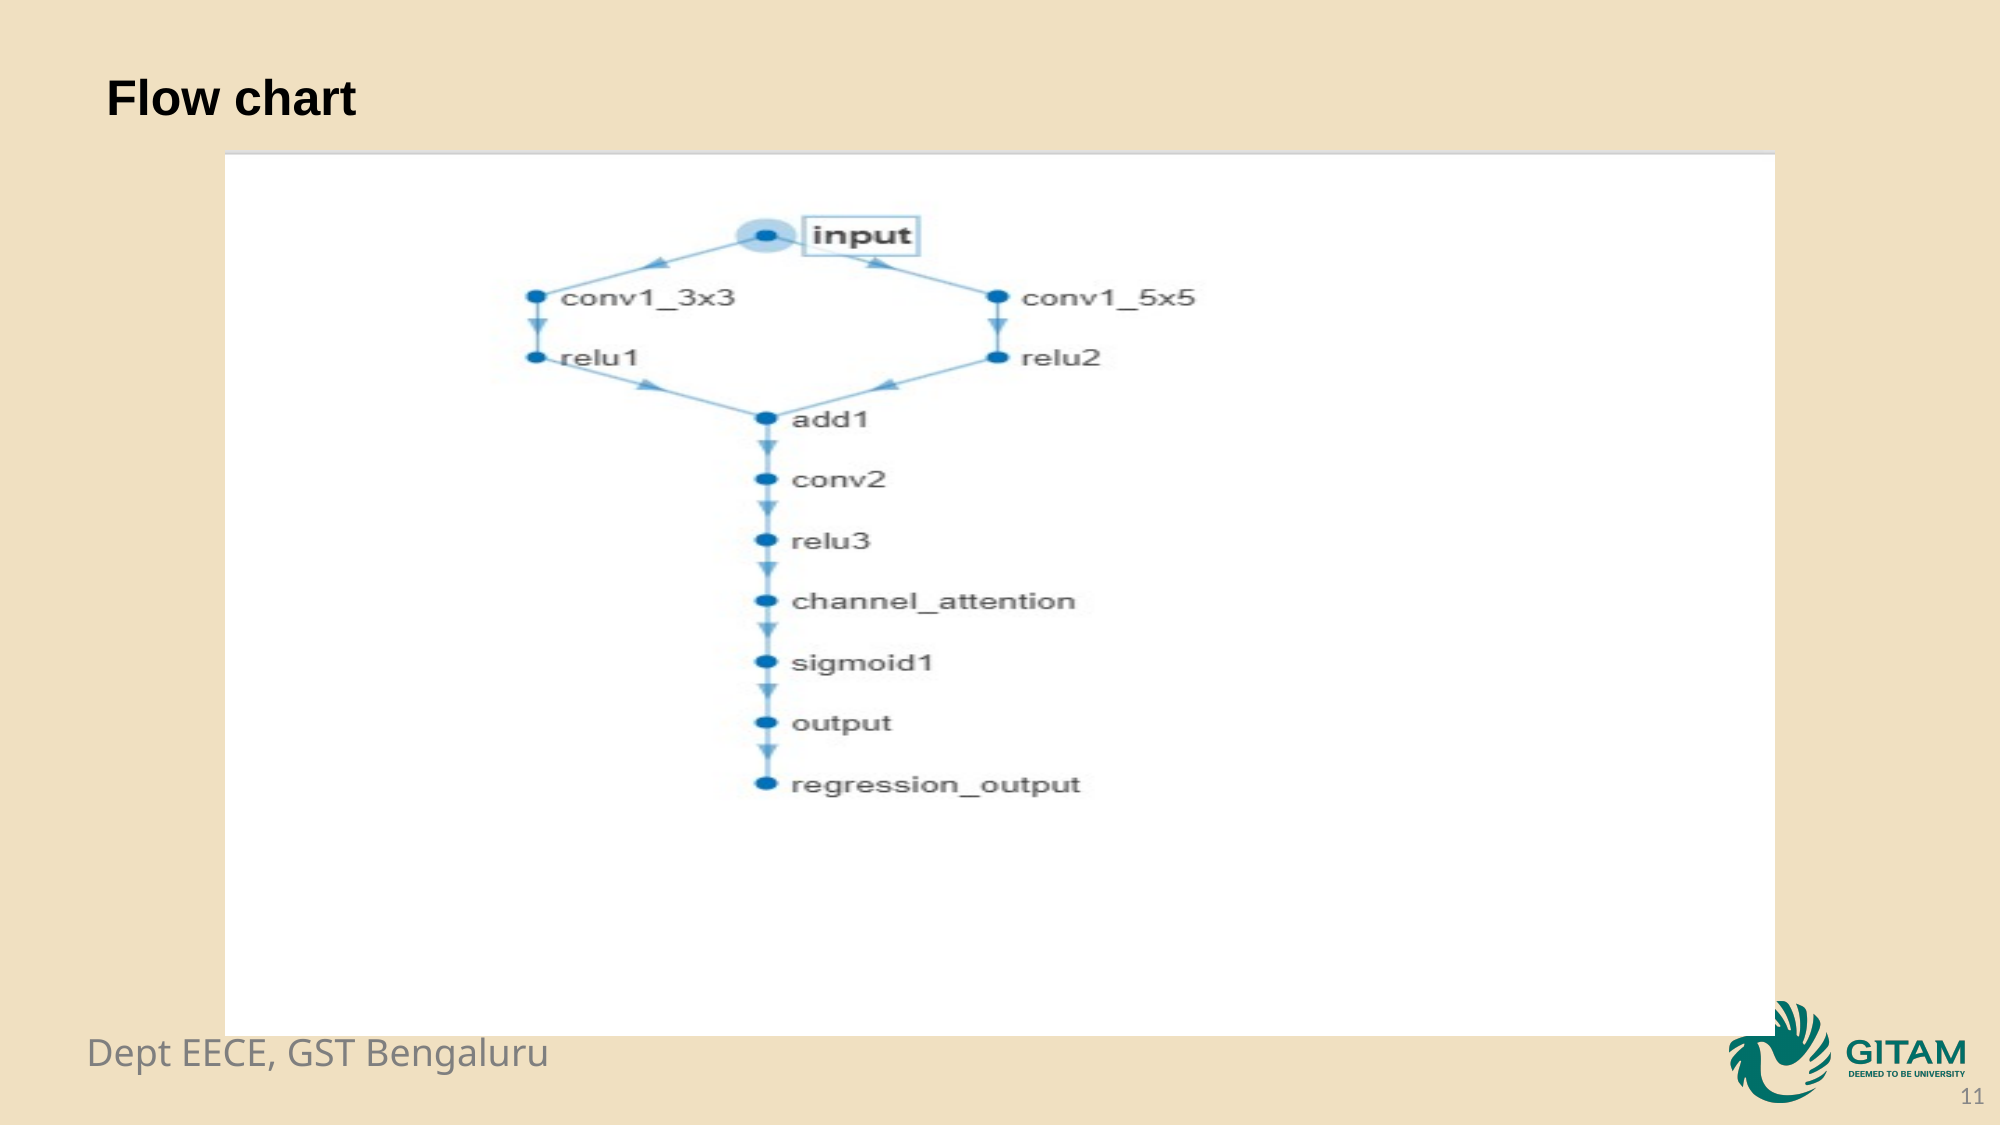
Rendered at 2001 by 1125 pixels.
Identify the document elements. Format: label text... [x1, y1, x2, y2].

picture [225, 150, 1965, 1065]
slide_number 11 [1550, 1065, 2000, 1125]
text_box Flow chart [91, 57, 933, 133]
